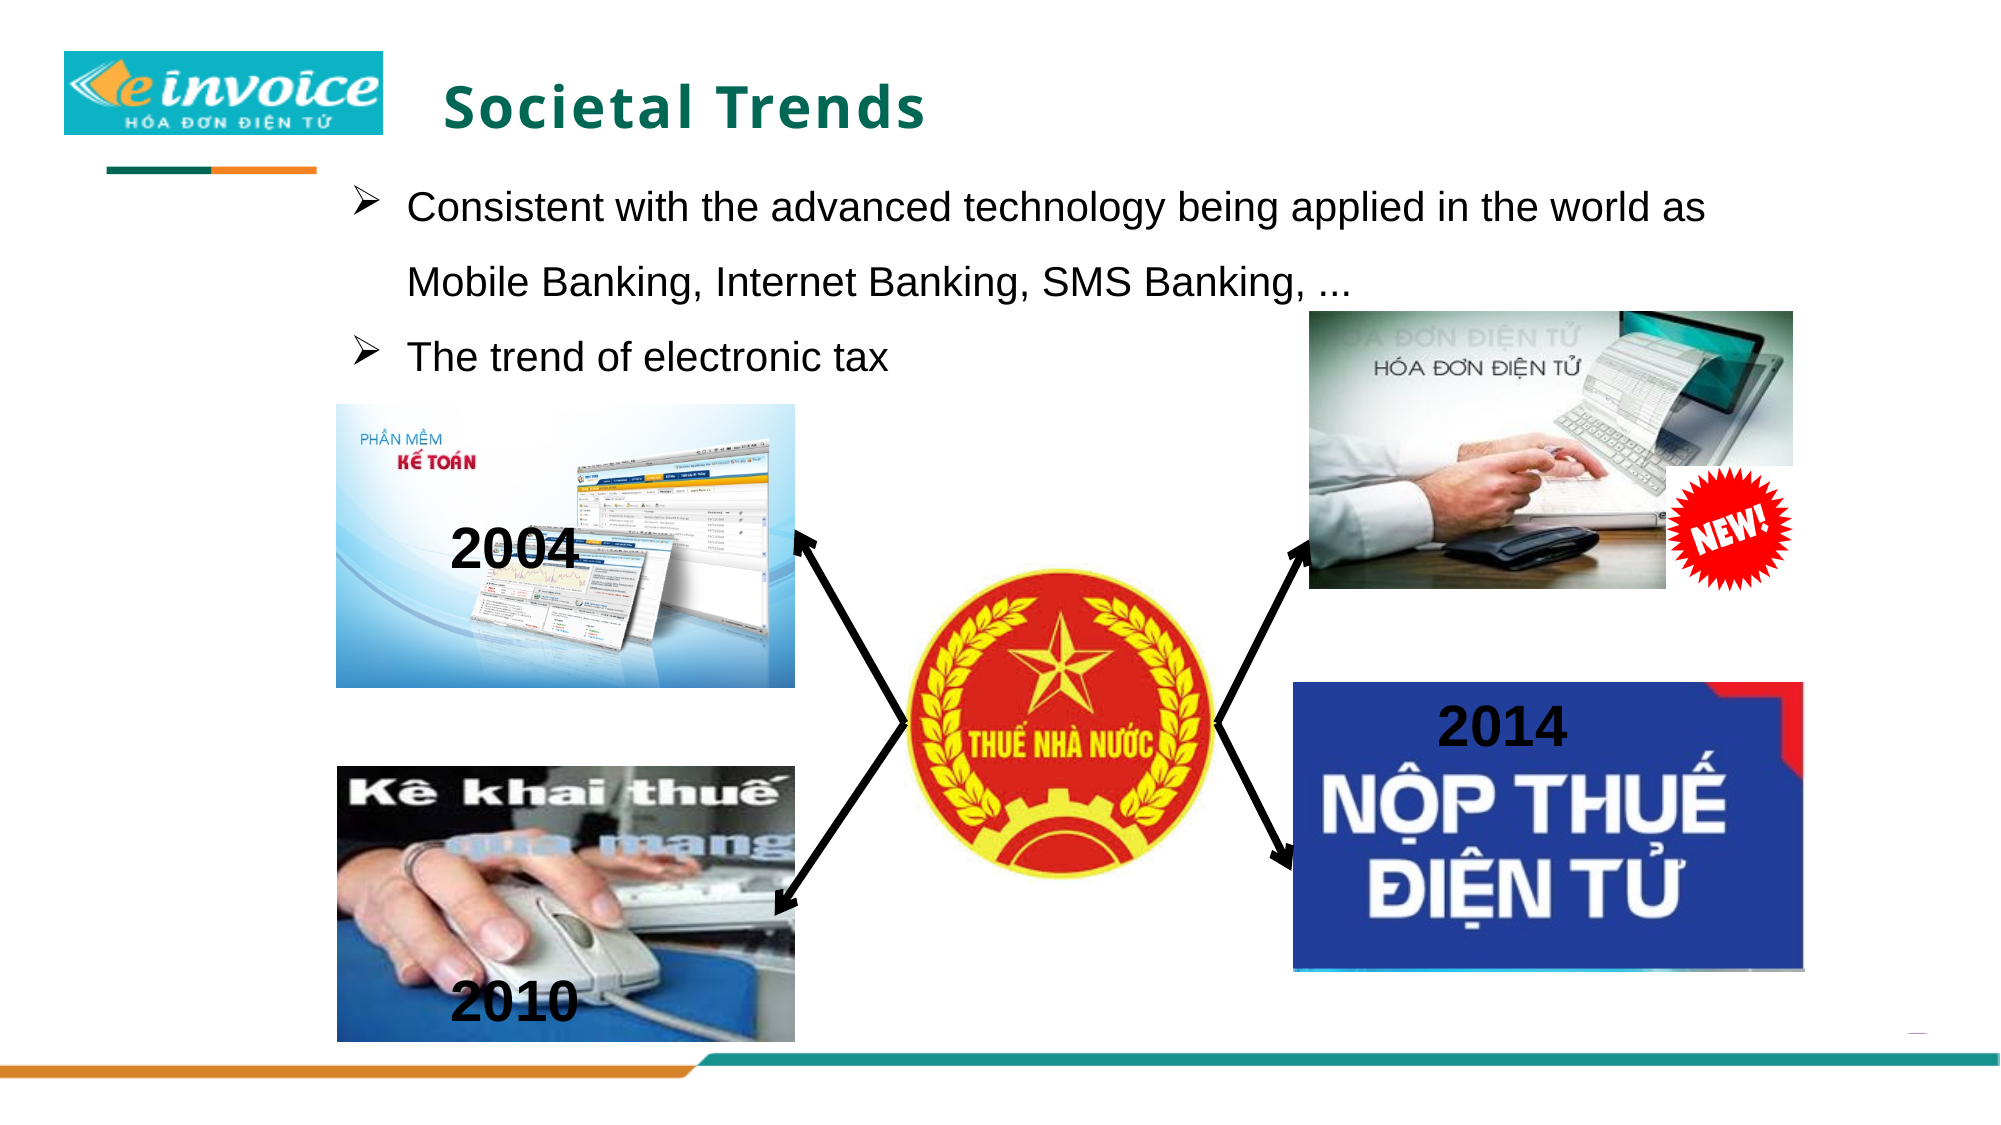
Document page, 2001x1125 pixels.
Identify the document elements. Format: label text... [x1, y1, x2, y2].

picture [64, 51, 383, 135]
picture [1655, 682, 1805, 972]
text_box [1217, 539, 1310, 724]
picture [1308, 311, 1793, 592]
text_box Consistent with the advanced technology being applied in the world as Mobile Banking, Internet Banking, SMS Banking, ... The trend of electronic tax [335, 147, 1793, 1055]
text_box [336, 404, 1655, 1042]
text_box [794, 529, 905, 723]
list Societal Trends [443, 77, 2000, 128]
picture [0, 1034, 2000, 1100]
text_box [1217, 723, 1292, 871]
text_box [774, 723, 905, 916]
